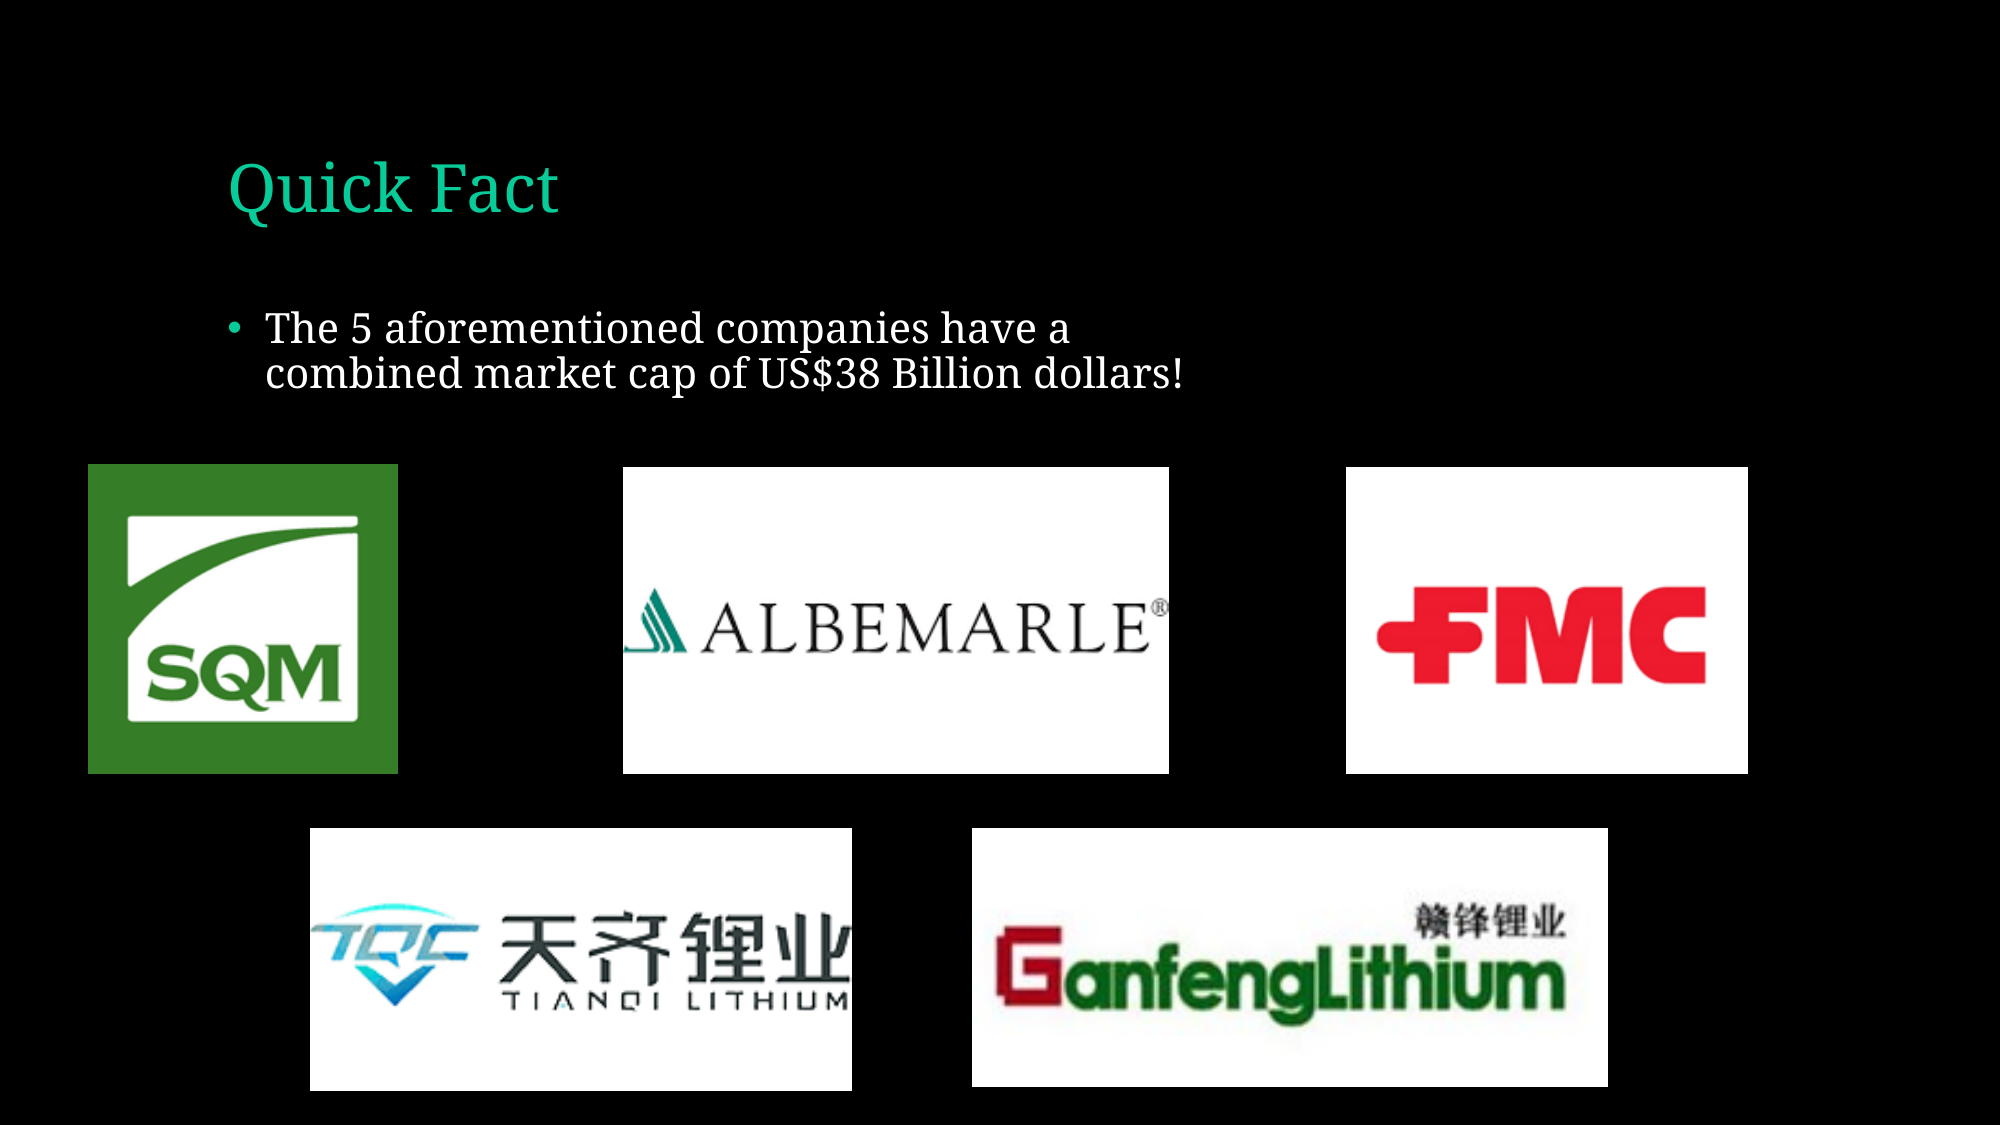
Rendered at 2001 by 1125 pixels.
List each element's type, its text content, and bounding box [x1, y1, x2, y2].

title Quick Fact [212, 59, 1788, 235]
list The 5 aforementioned companies have a combined market cap of US$38 Billion dollars! [212, 299, 1213, 665]
picture [88, 464, 398, 774]
picture [310, 828, 852, 1091]
picture [972, 828, 1608, 1087]
picture [1346, 466, 1748, 774]
picture [623, 466, 1169, 774]
